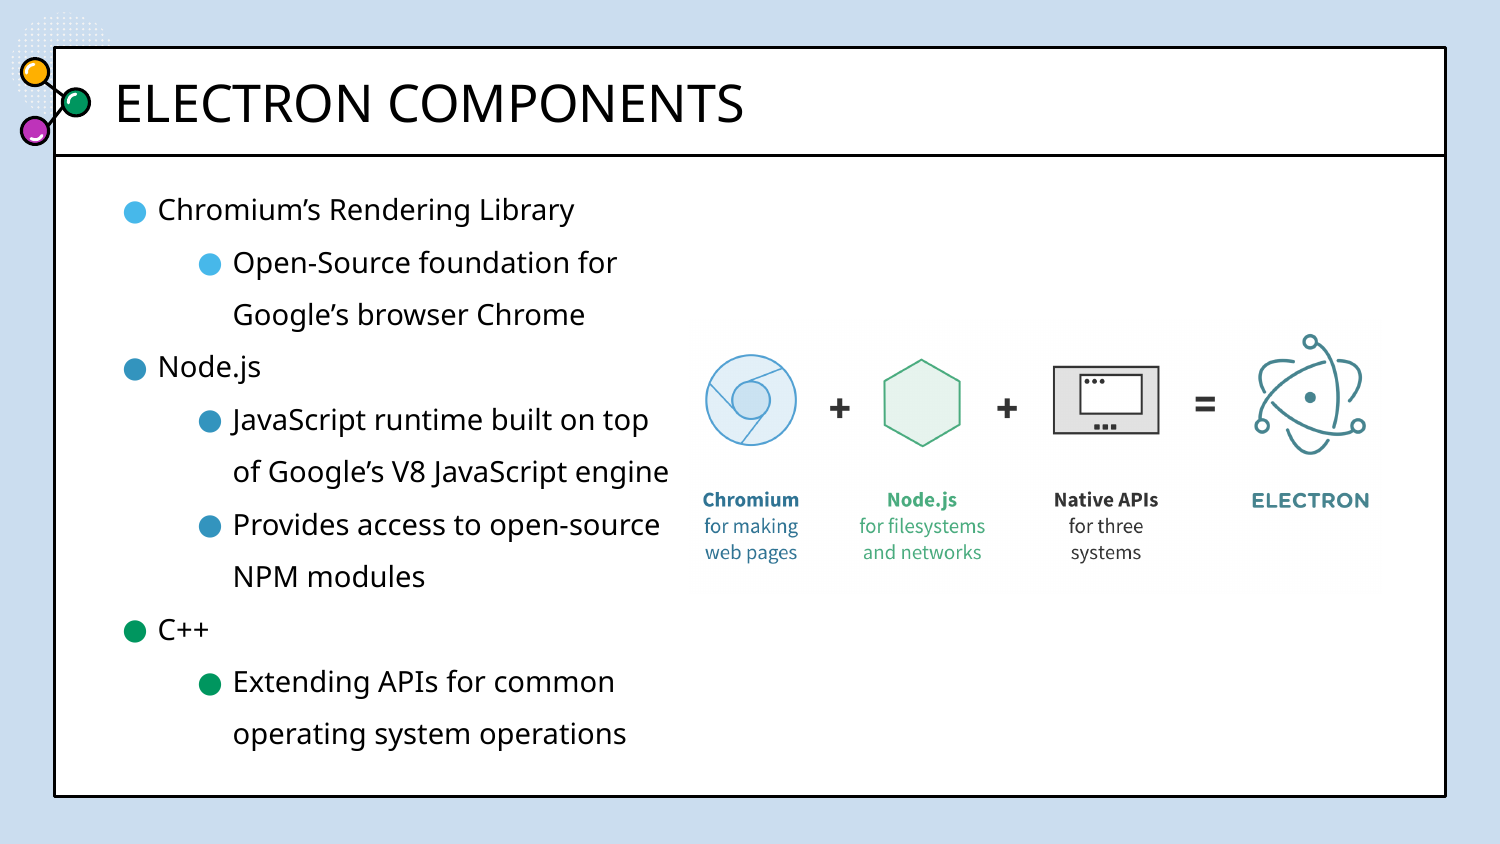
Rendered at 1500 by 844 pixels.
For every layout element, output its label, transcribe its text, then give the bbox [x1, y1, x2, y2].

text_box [16, 58, 95, 149]
title ELECTRON COMPONENTS [53, 46, 1447, 157]
list Chromium’s Rendering Library Open-Source foundation for Google’s browser Chrome Node.js JavaScript runtime built on top of Google’s V8 JavaScript engine Provides access to open-source NPM modules C++ Extending APIs for common operating system operations [118, 179, 750, 761]
picture [688, 319, 1383, 594]
